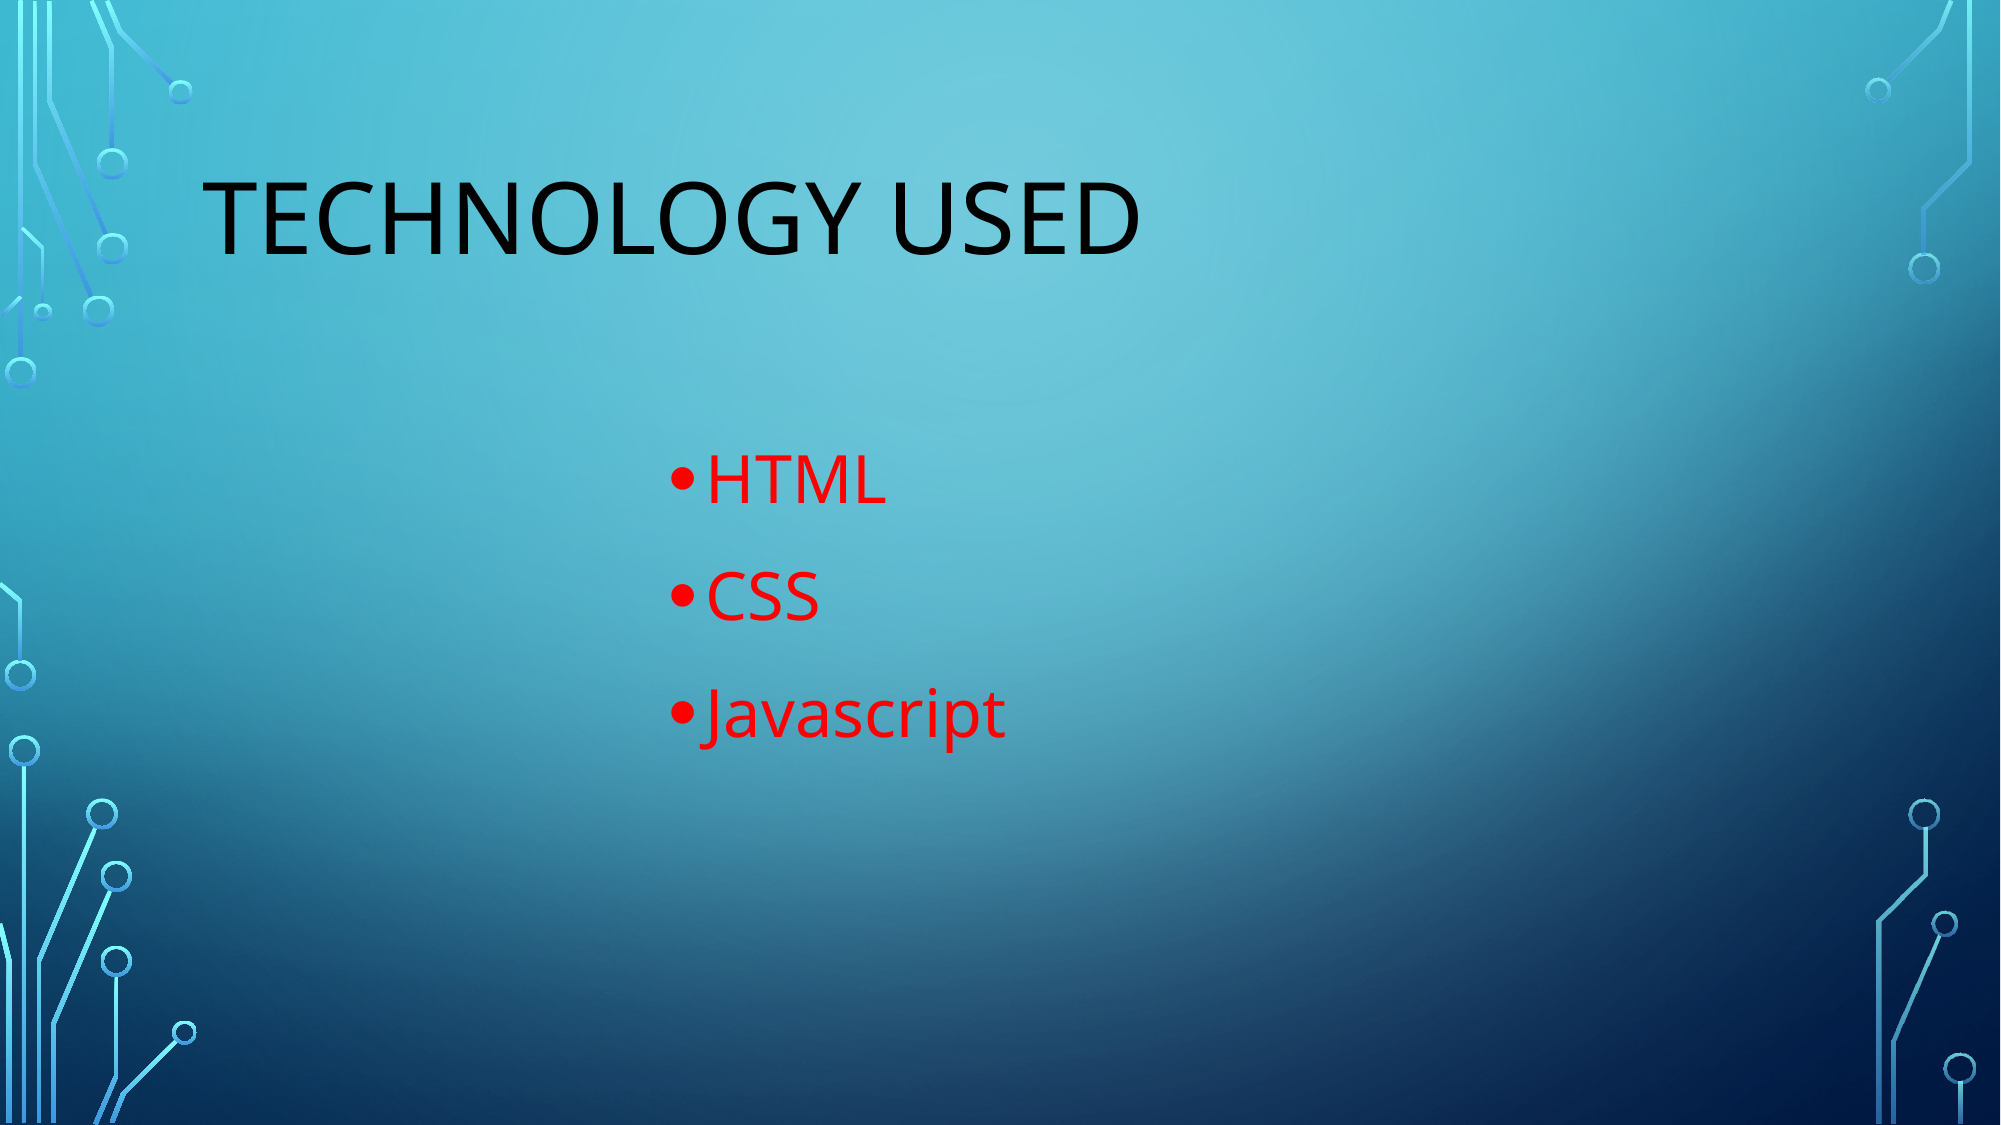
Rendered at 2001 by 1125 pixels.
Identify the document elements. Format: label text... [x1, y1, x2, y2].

title TECHNOLOGY USED [187, 101, 1813, 344]
list HTML CSS Javascript [653, 413, 1792, 876]
